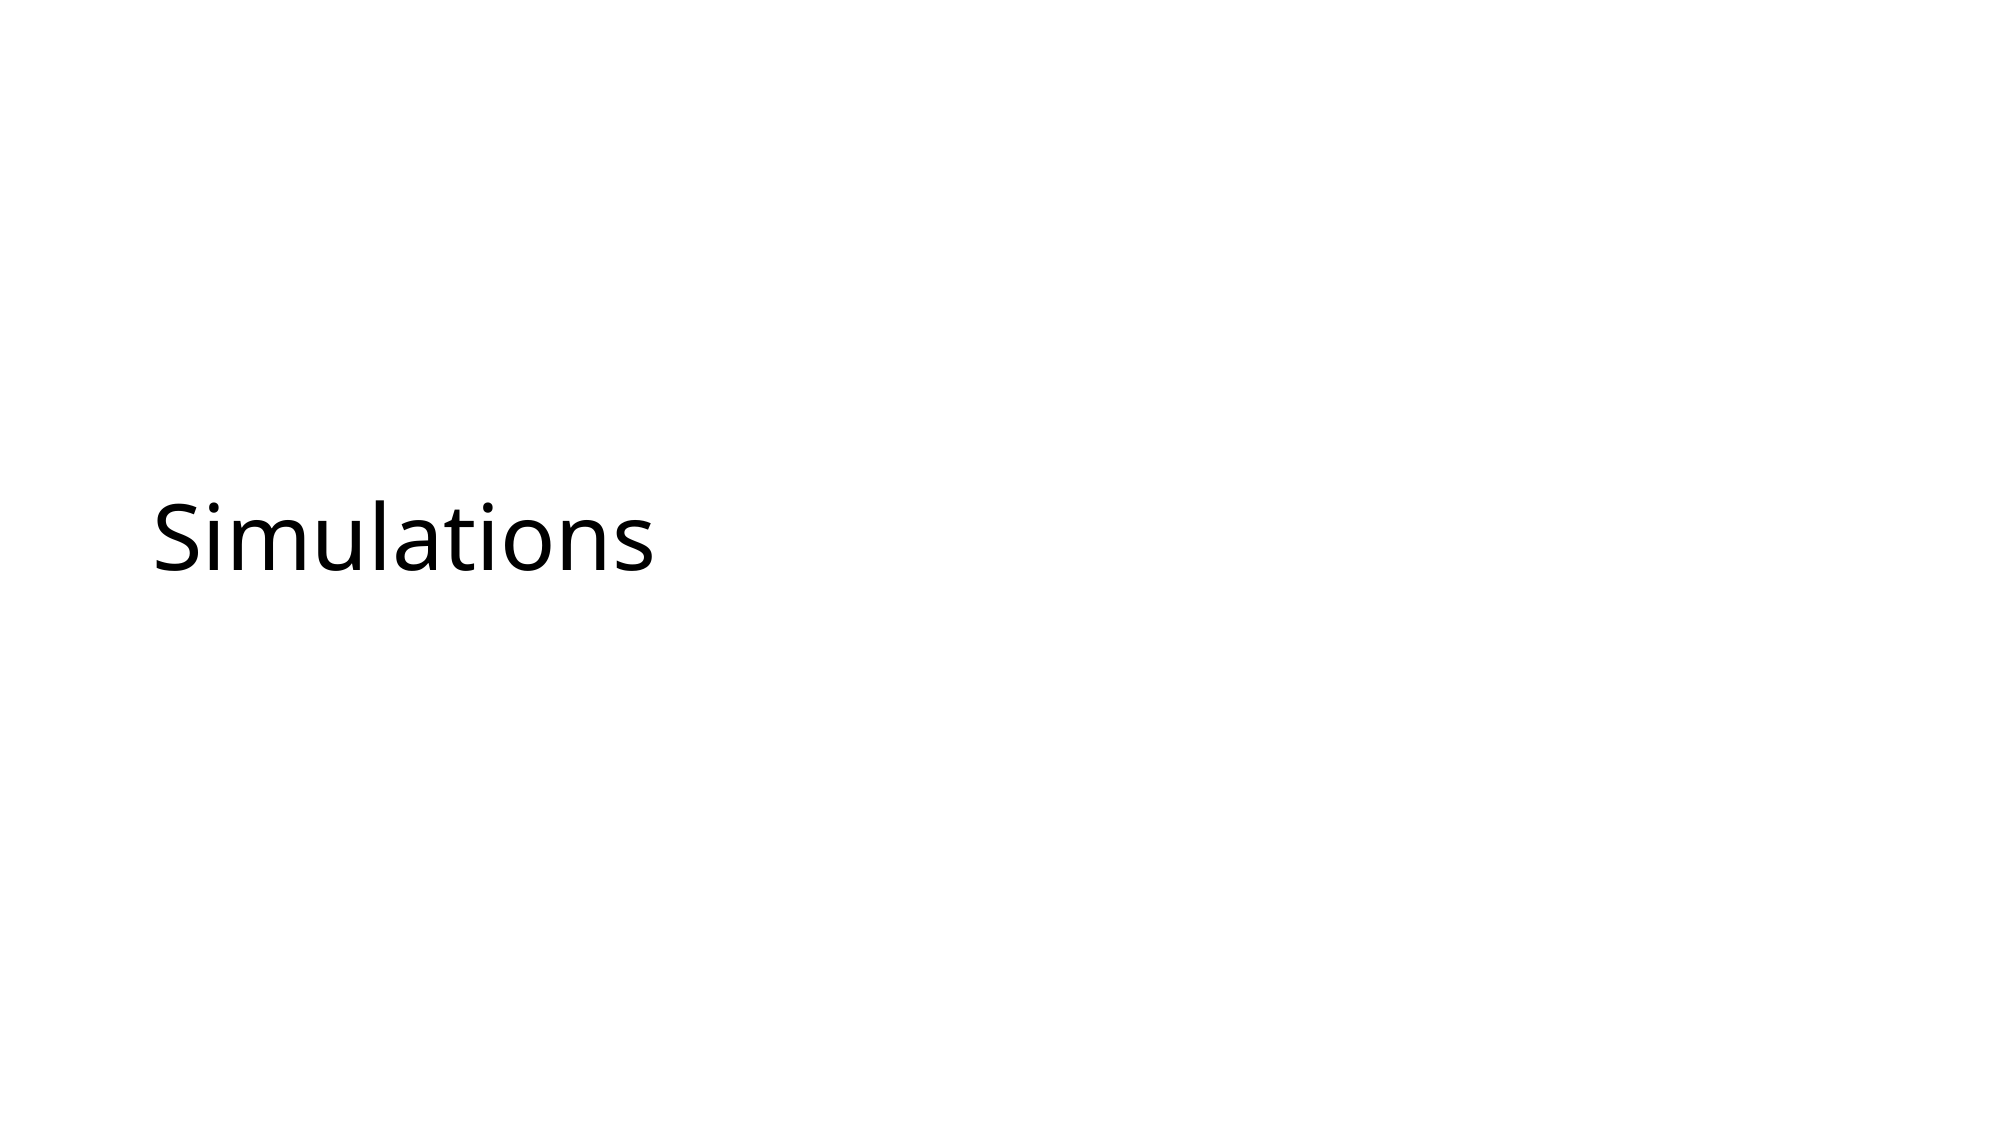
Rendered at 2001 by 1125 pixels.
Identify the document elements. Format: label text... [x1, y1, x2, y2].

title Simulations [137, 431, 1863, 650]
